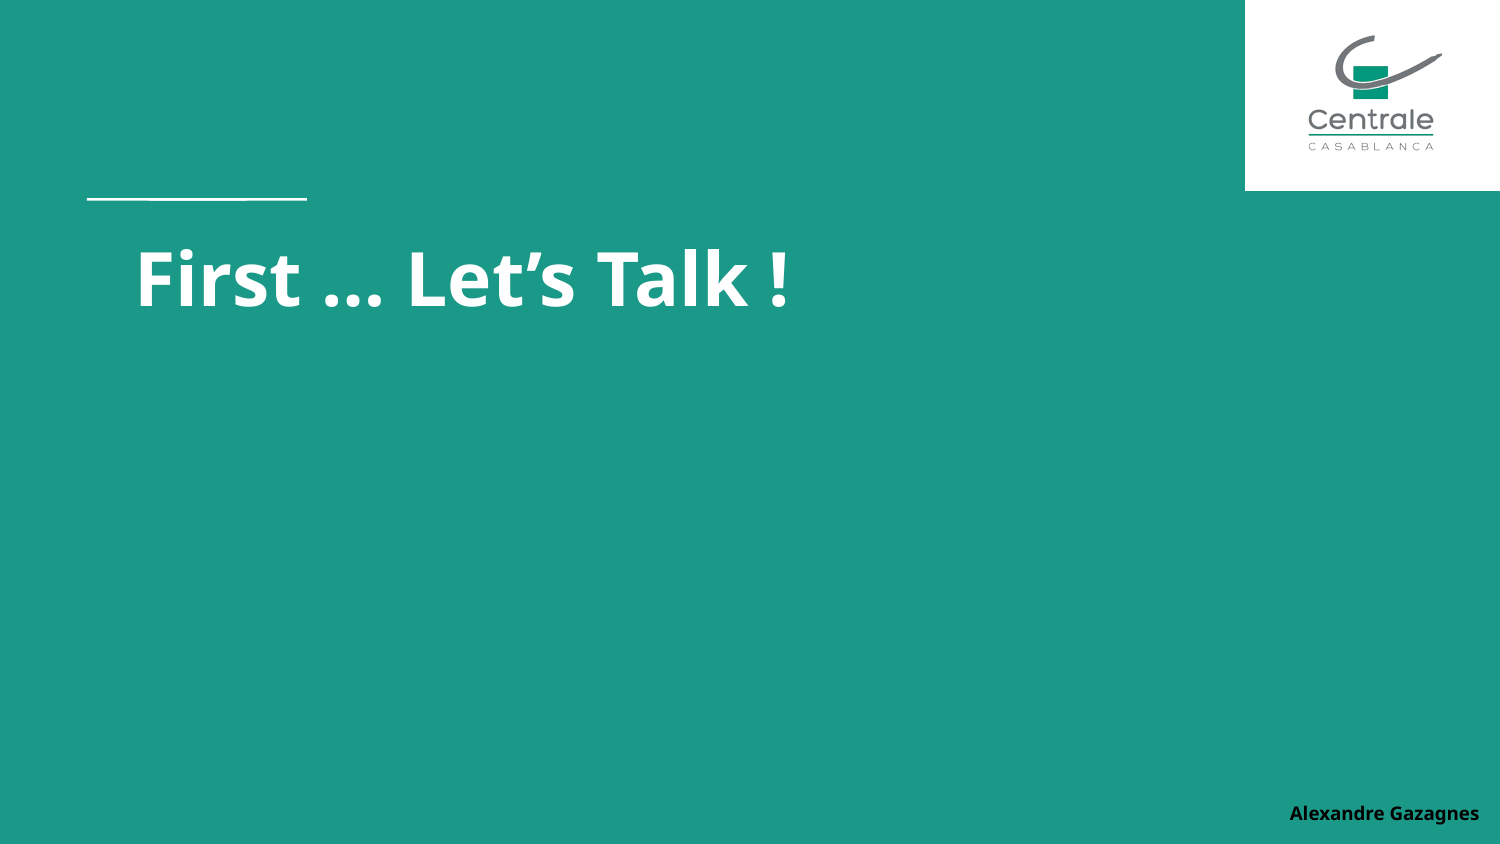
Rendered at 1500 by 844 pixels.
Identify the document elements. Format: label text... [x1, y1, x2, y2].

title First … Let’s Talk ! [119, 216, 1381, 466]
text_box Alexandre Gazagnes [1274, 790, 1497, 836]
picture [1245, 0, 1500, 191]
